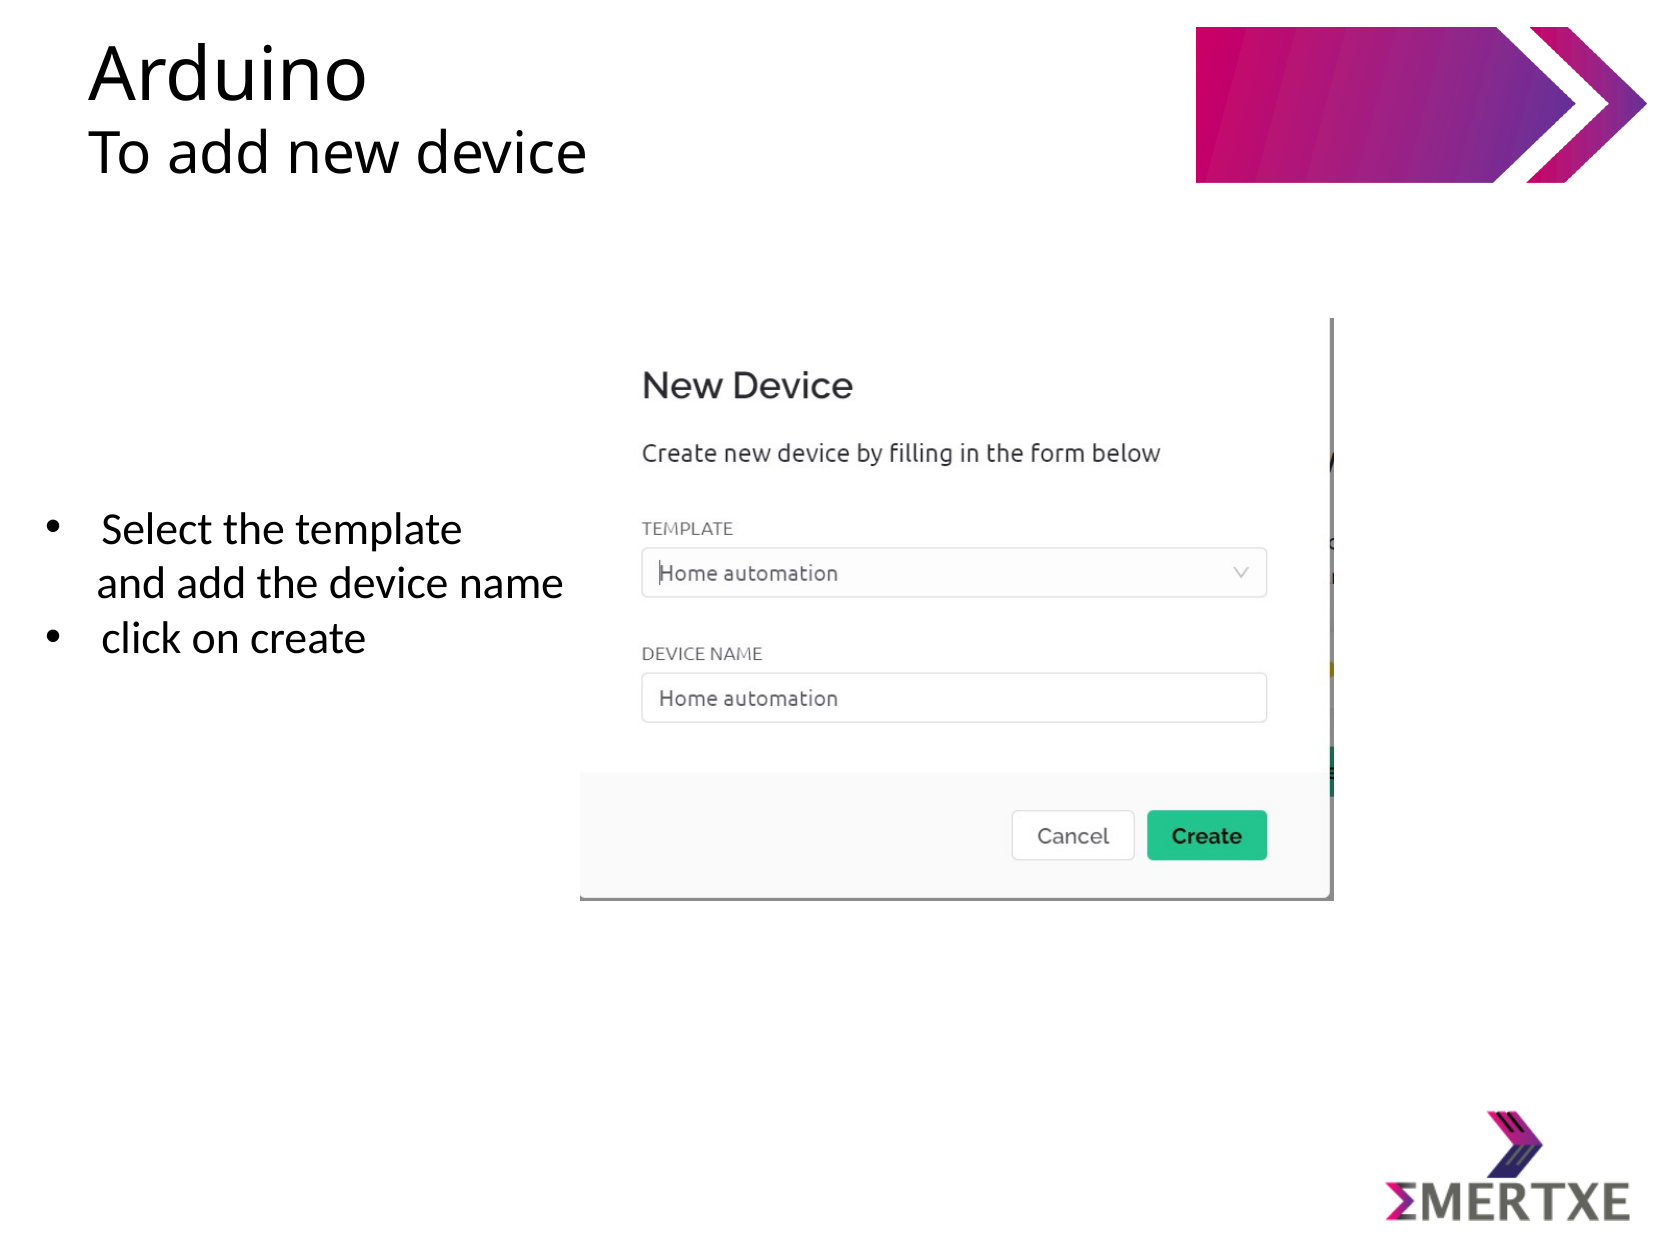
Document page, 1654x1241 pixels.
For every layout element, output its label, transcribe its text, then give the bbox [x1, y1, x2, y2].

text_box Select the template and add the device name click on create [30, 490, 580, 781]
title Arduino To add new device [88, 1, 1578, 210]
picture [1385, 1107, 1631, 1221]
picture [1578, 27, 1647, 183]
picture [580, 318, 1334, 901]
